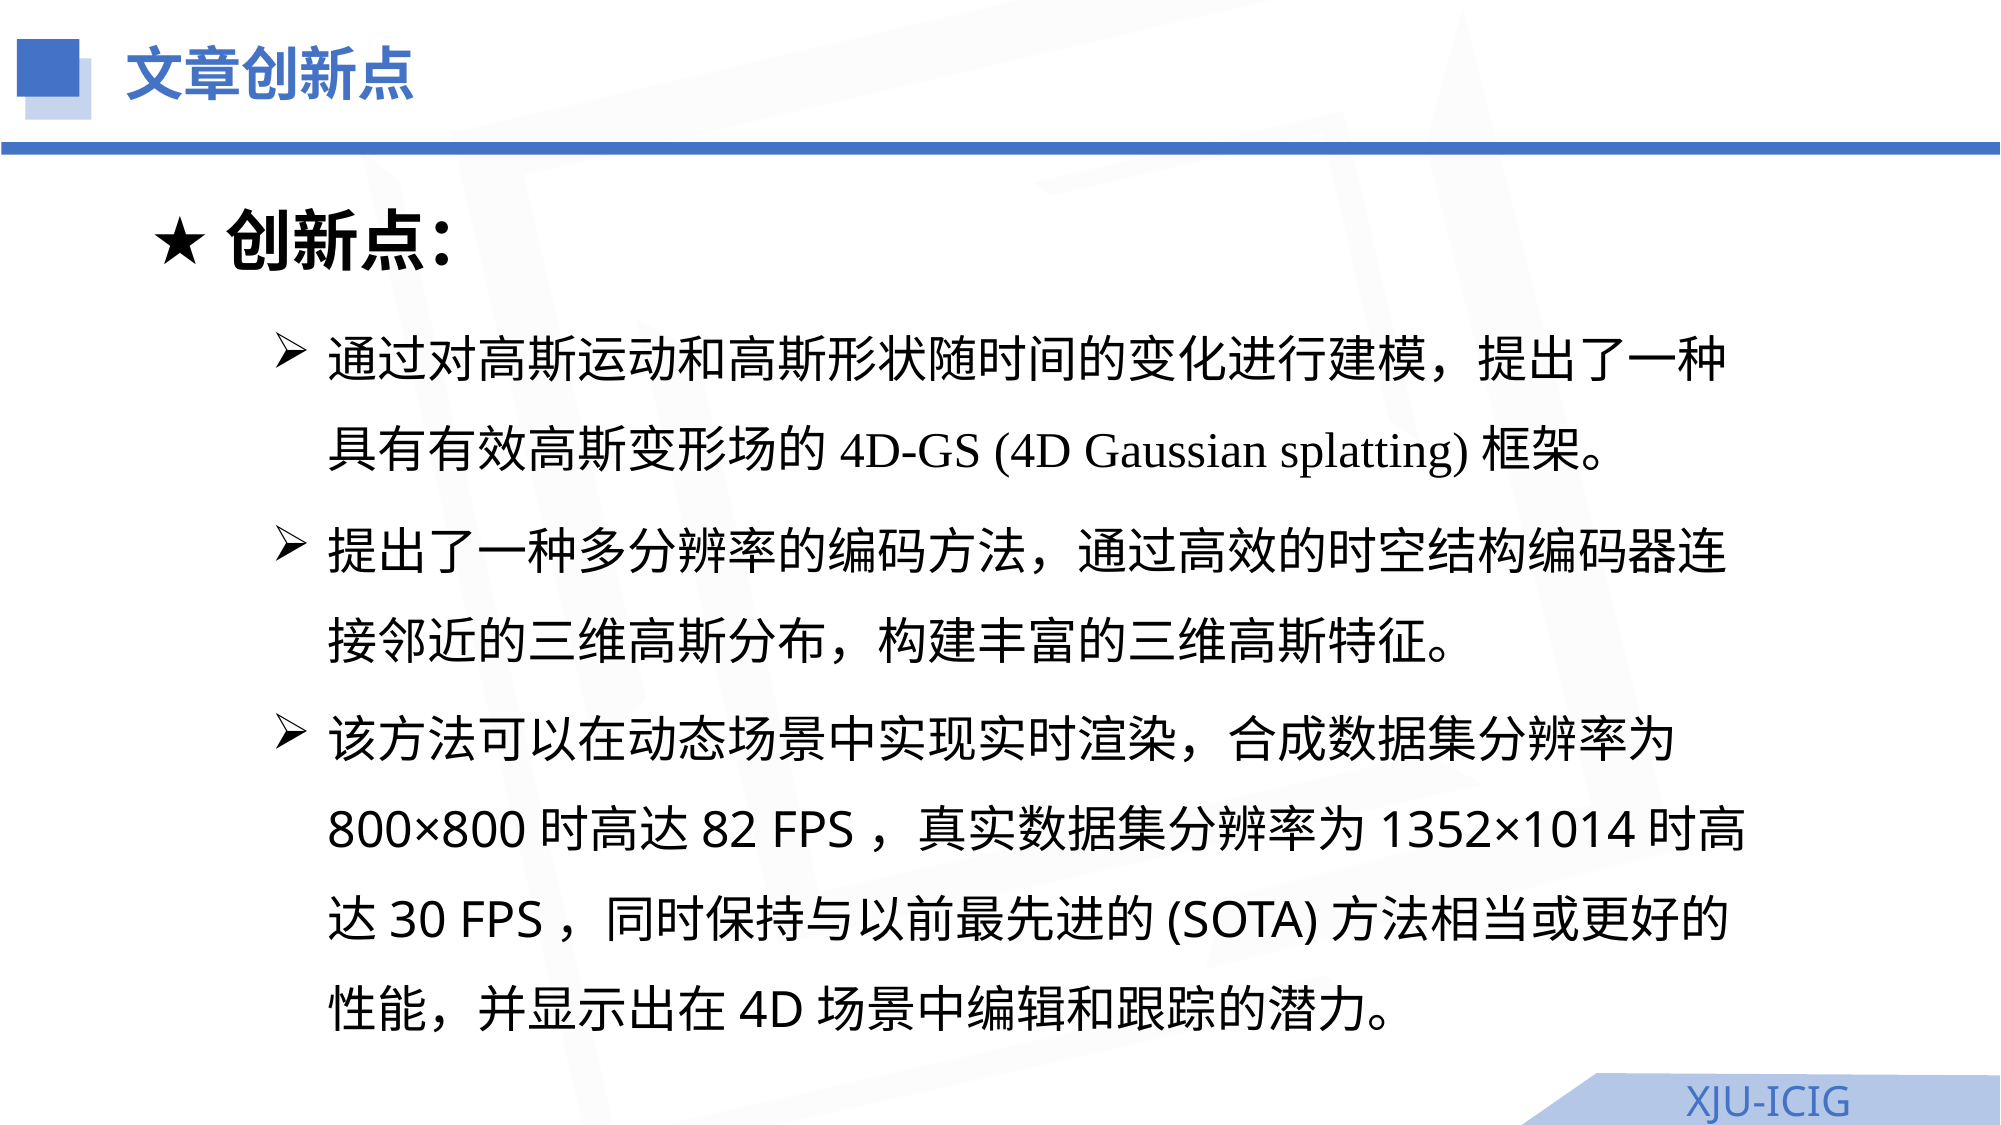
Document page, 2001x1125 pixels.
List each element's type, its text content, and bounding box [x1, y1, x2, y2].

text_box XJU-ICIG [1519, 1072, 2000, 1125]
text_box [0, 141, 518, 156]
text_box 通过对高斯运动和高斯形状随时间的变化进行建模，提出了一种具有有效高斯变形场的4D-GS (4D Gaussian splatting)框架。 [1563, 289, 1786, 481]
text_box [16, 38, 92, 120]
text_box 该方法可以在动态场景中实现实时渲染，合成数据集分辨率为800×800时高达82 FPS，真实数据集分辨率为1352×1014时高达30 FPS，同时保持与以前最先进的(SOTA)方法相当或更好的性能，并显示出在4D场景中编辑和跟踪的潜力。 [1563, 670, 1786, 1046]
text_box 提出了一种多分辨率的编码方法，通过高效的时空结构编码器连接邻近的三维高斯分布，构建丰富的三维高斯特征。 [256, 481, 518, 670]
text_box 该方法可以在动态场景中实现实时渲染，合成数据集分辨率为800×800时高达82 FPS，真实数据集分辨率为1352×1014时高达30 FPS，同时保持与以前最先进的(SOTA)方法相当或更好的性能，并显示出在4D场景中编辑和跟踪的潜力。 [256, 670, 518, 1046]
text_box [1563, 141, 2000, 156]
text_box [518, 0, 1563, 1109]
text_box 创新点： [135, 191, 502, 286]
text_box 文章创新点 [110, 29, 518, 114]
text_box 通过对高斯运动和高斯形状随时间的变化进行建模，提出了一种具有有效高斯变形场的4D-GS (4D Gaussian splatting)框架。 [256, 289, 518, 481]
text_box 提出了一种多分辨率的编码方法，通过高效的时空结构编码器连接邻近的三维高斯分布，构建丰富的三维高斯特征。 [1563, 481, 1786, 670]
